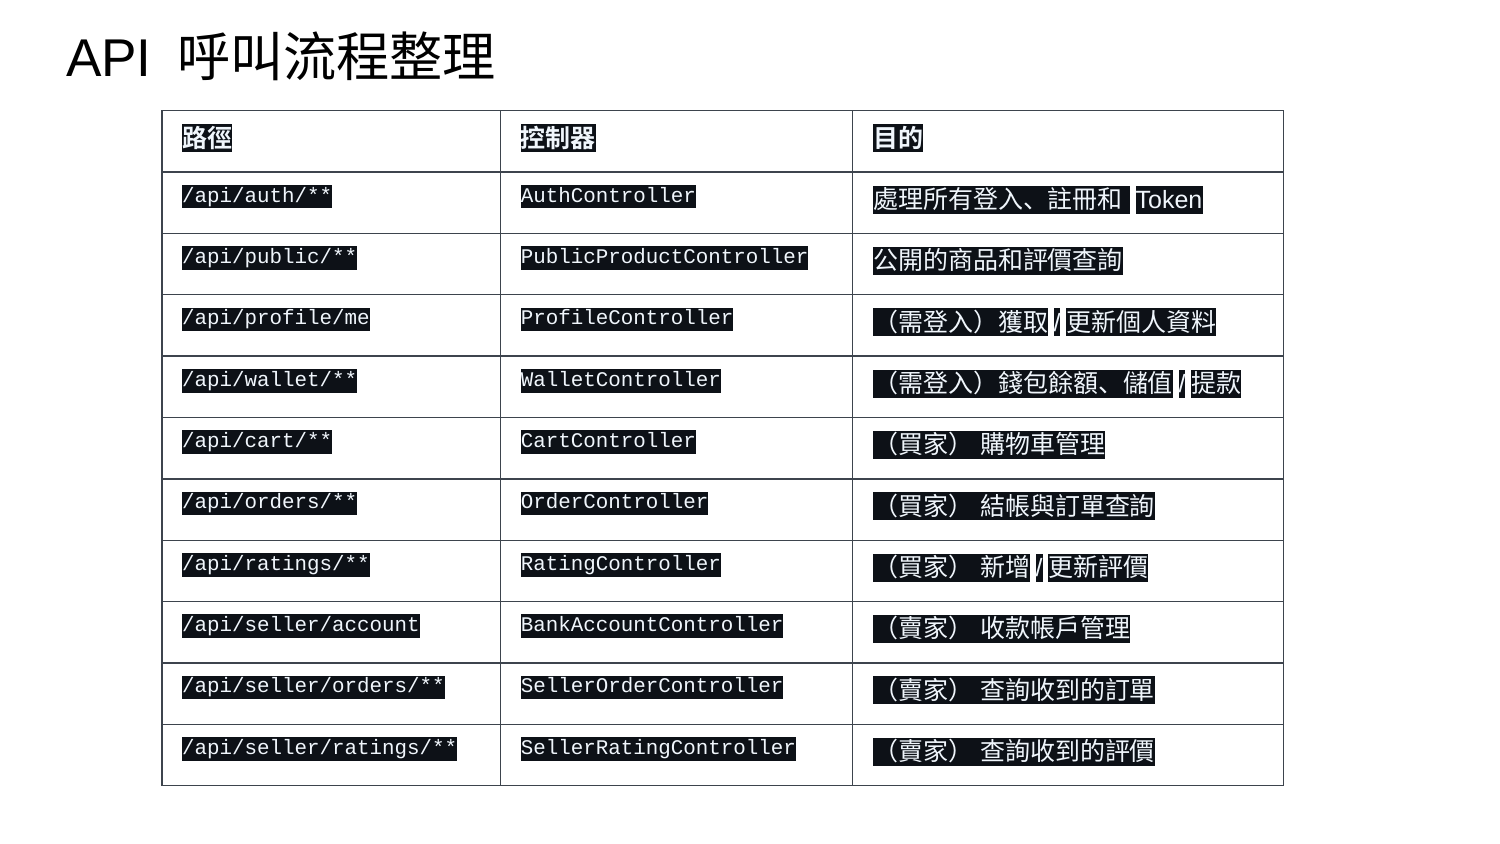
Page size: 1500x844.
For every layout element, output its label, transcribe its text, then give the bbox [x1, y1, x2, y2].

table_cell /api/cart/** [163, 418, 500, 478]
table_cell （買家） 新增/更新評價 [853, 541, 1283, 601]
table_cell ProfileController [501, 295, 852, 355]
table_cell SellerRatingController [501, 725, 852, 785]
table_cell （需登入）錢包餘額、儲值/提款 [853, 357, 1283, 417]
table_cell （需登入）獲取/更新個人資料 [853, 295, 1283, 355]
table_cell /api/auth/** [163, 173, 500, 233]
table_cell 公開的商品和評價查詢 [853, 234, 1283, 294]
table_header 控制器 [501, 111, 852, 171]
table_cell （買家） 購物車管理 [853, 418, 1283, 478]
title API 呼叫流程整理 [51, 8, 1449, 102]
table_cell /api/seller/orders/** [163, 664, 500, 724]
table_cell BankAccountController [501, 602, 852, 662]
table_header 目的 [853, 111, 1283, 171]
table_cell /api/seller/account [163, 602, 500, 662]
table_cell /api/public/** [163, 234, 500, 294]
table_cell （賣家） 收款帳戶管理 [853, 602, 1283, 662]
table_cell 處理所有登入、註冊和 Token [853, 173, 1283, 233]
table_cell /api/ratings/** [163, 541, 500, 601]
table_cell （賣家） 查詢收到的評價 [853, 725, 1283, 785]
table_cell RatingController [501, 541, 852, 601]
table_cell OrderController [501, 480, 852, 540]
table_cell CartController [501, 418, 852, 478]
table_cell /api/seller/ratings/** [163, 725, 500, 785]
table_cell AuthController [501, 173, 852, 233]
table_header 路徑 [163, 111, 500, 171]
table_cell （買家） 結帳與訂單查詢 [853, 480, 1283, 540]
table_cell （賣家） 查詢收到的訂單 [853, 664, 1283, 724]
table_cell WalletController [501, 357, 852, 417]
table_cell /api/profile/me [163, 295, 500, 355]
table_cell SellerOrderController [501, 664, 852, 724]
table_cell PublicProductController [501, 234, 852, 294]
table_cell /api/wallet/** [163, 357, 500, 417]
table_cell /api/orders/** [163, 480, 500, 540]
